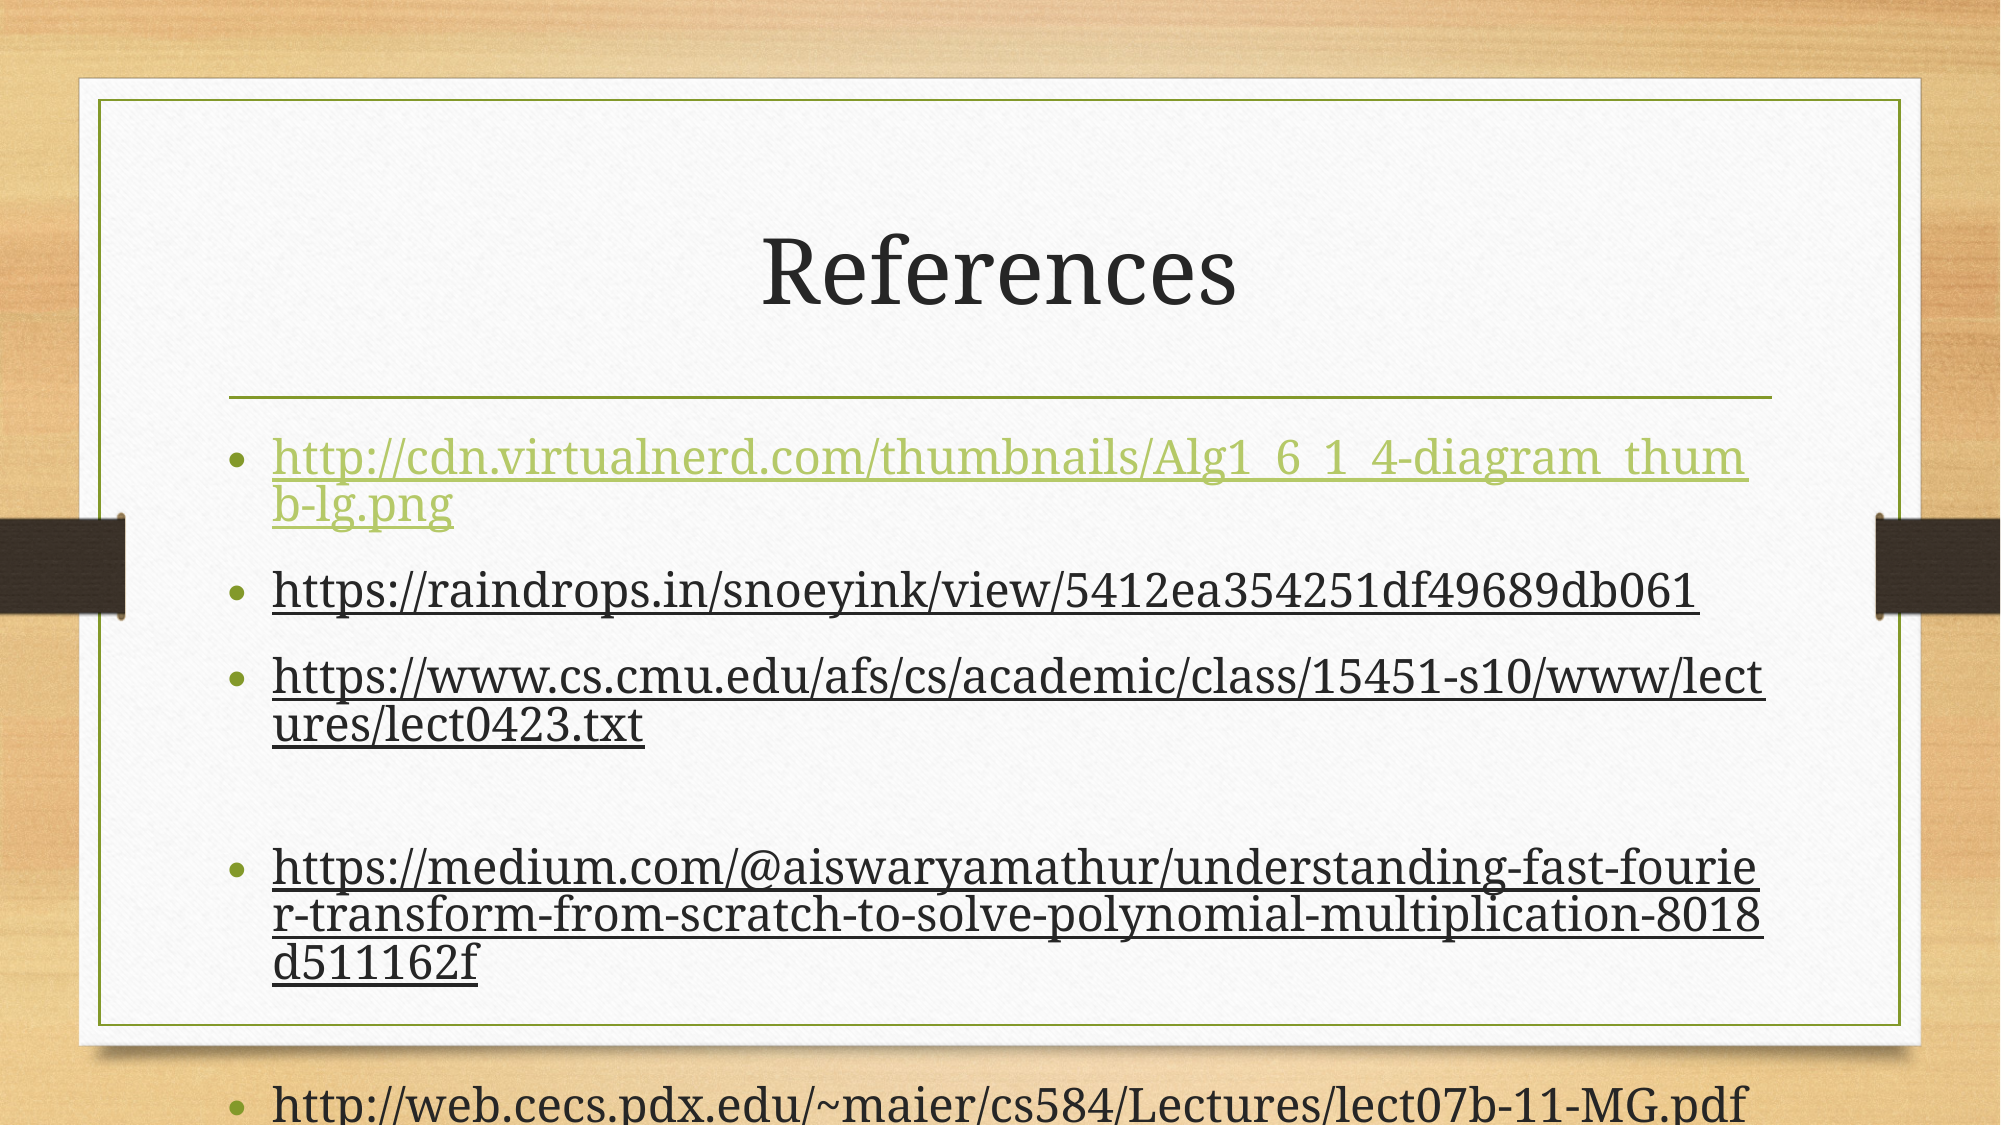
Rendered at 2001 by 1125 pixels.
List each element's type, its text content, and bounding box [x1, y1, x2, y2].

title References [212, 161, 1788, 375]
picture [0, 0, 2001, 1125]
list http://cdn.virtualnerd.com/thumbnails/Alg1_6_1_4-diagram_thumb-lg.png https://raindrops.in/snoeyink/view/5412ea354251df49689db061 https://www.cs.cmu.edu/afs/cs/academic/class/15451-s10/www/lectures/lect0423.txt https://medium.com/@aiswaryamathur/understanding-fast-fourier-transform-from-scratch-to-solve-polynomial-multiplication-8018d511162f http://web.cecs.pdx.edu/~maier/cs584/Lectures/lect07b-11-MG.pdf [212, 419, 1788, 964]
